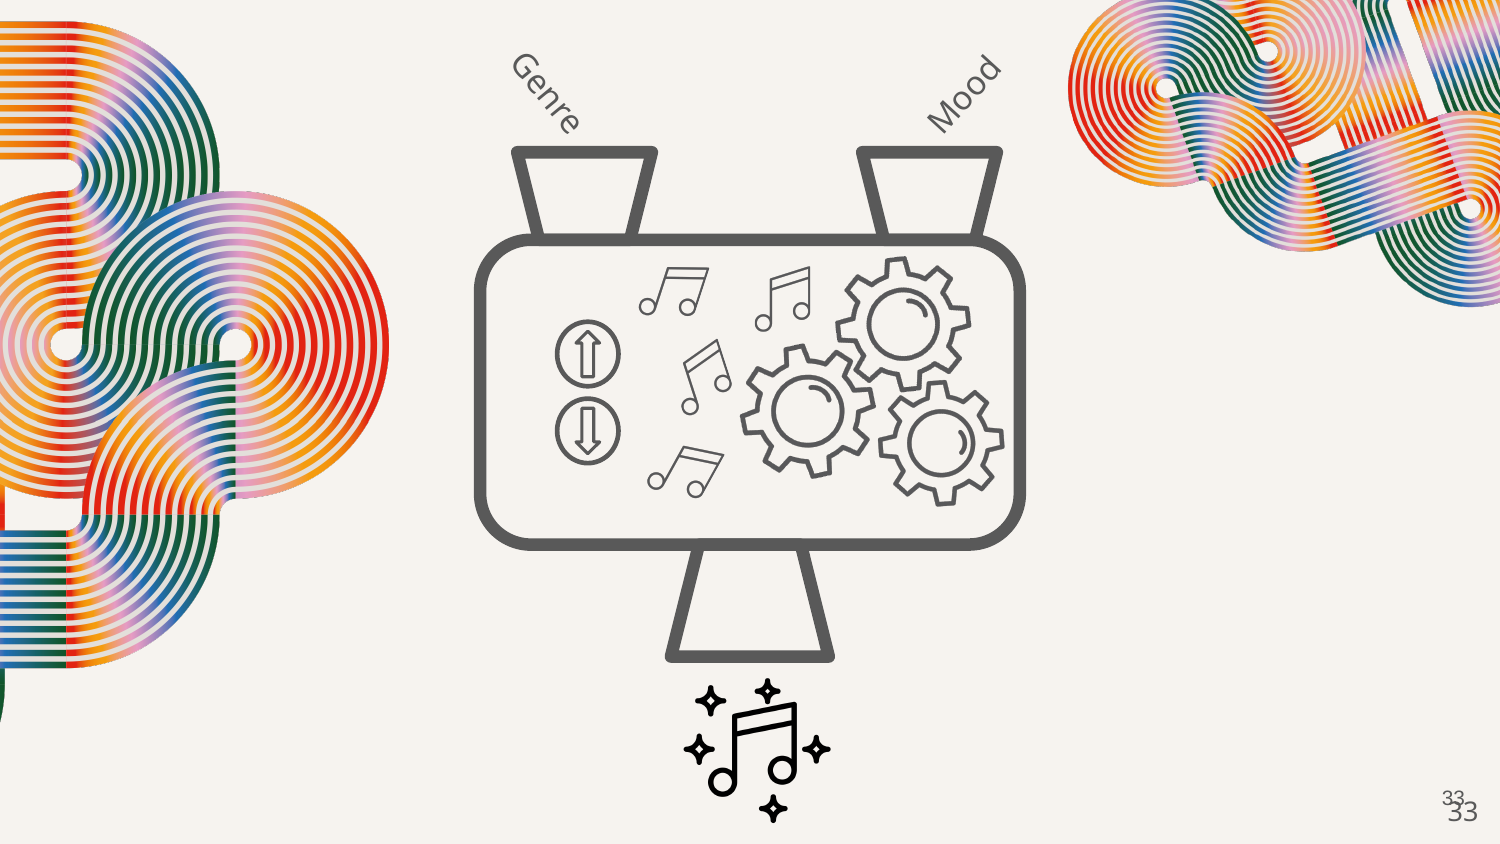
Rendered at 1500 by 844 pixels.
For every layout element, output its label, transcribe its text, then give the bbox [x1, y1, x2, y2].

picture [1050, 0, 1500, 421]
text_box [464, 0, 1050, 657]
slide_number ‹#› [1389, 764, 1480, 830]
picture [0, 0, 394, 844]
text_box ‹#› [1403, 779, 1494, 844]
picture [659, 666, 856, 831]
